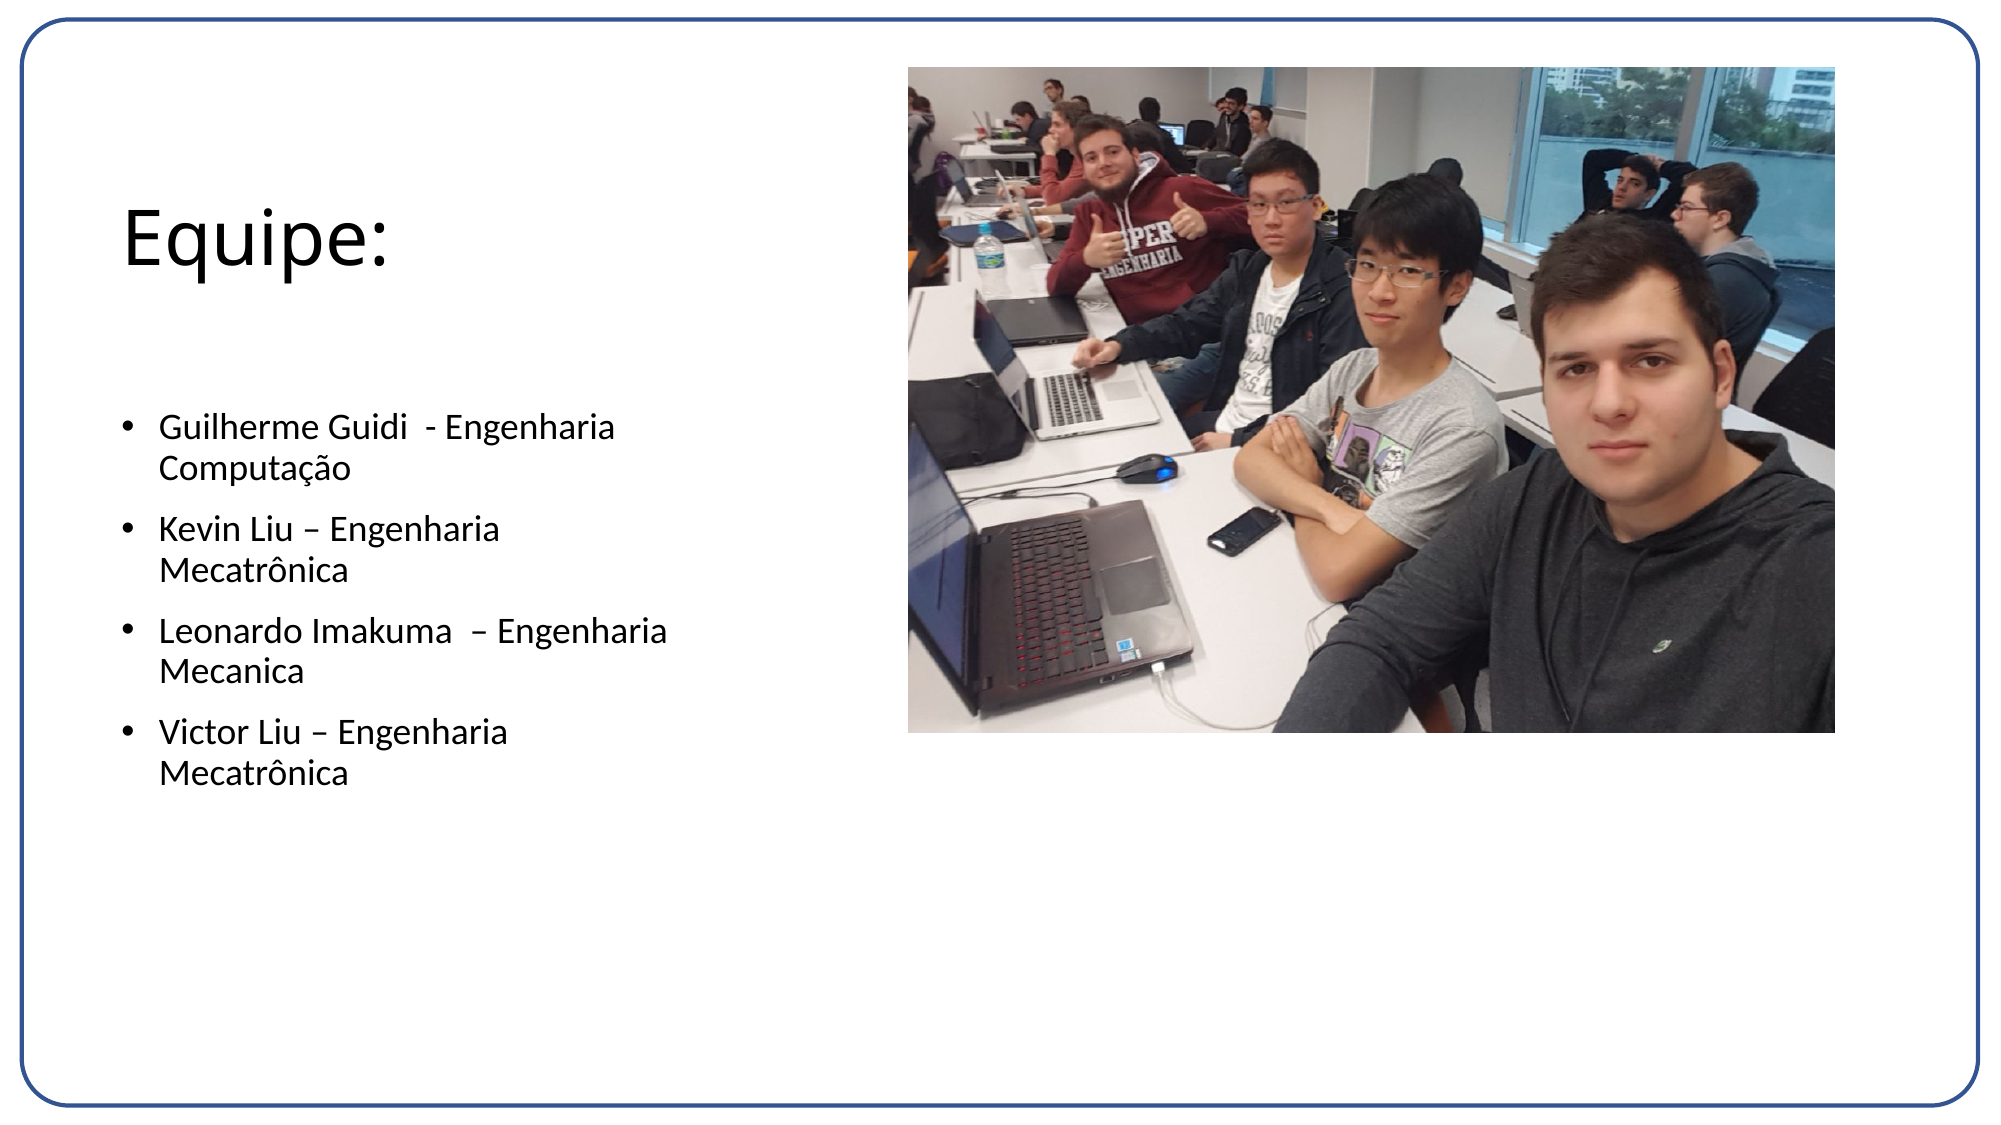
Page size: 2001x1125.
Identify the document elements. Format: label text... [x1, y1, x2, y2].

picture [908, 67, 1835, 733]
title Equipe: [106, 103, 706, 379]
list Guilherme Guidi - Engenharia Computação Kevin Liu – Engenharia Mecatrônica Leonardo Imakuma – Engenharia Mecanica Victor Liu – Engenharia Mecatrônica [106, 399, 706, 1021]
